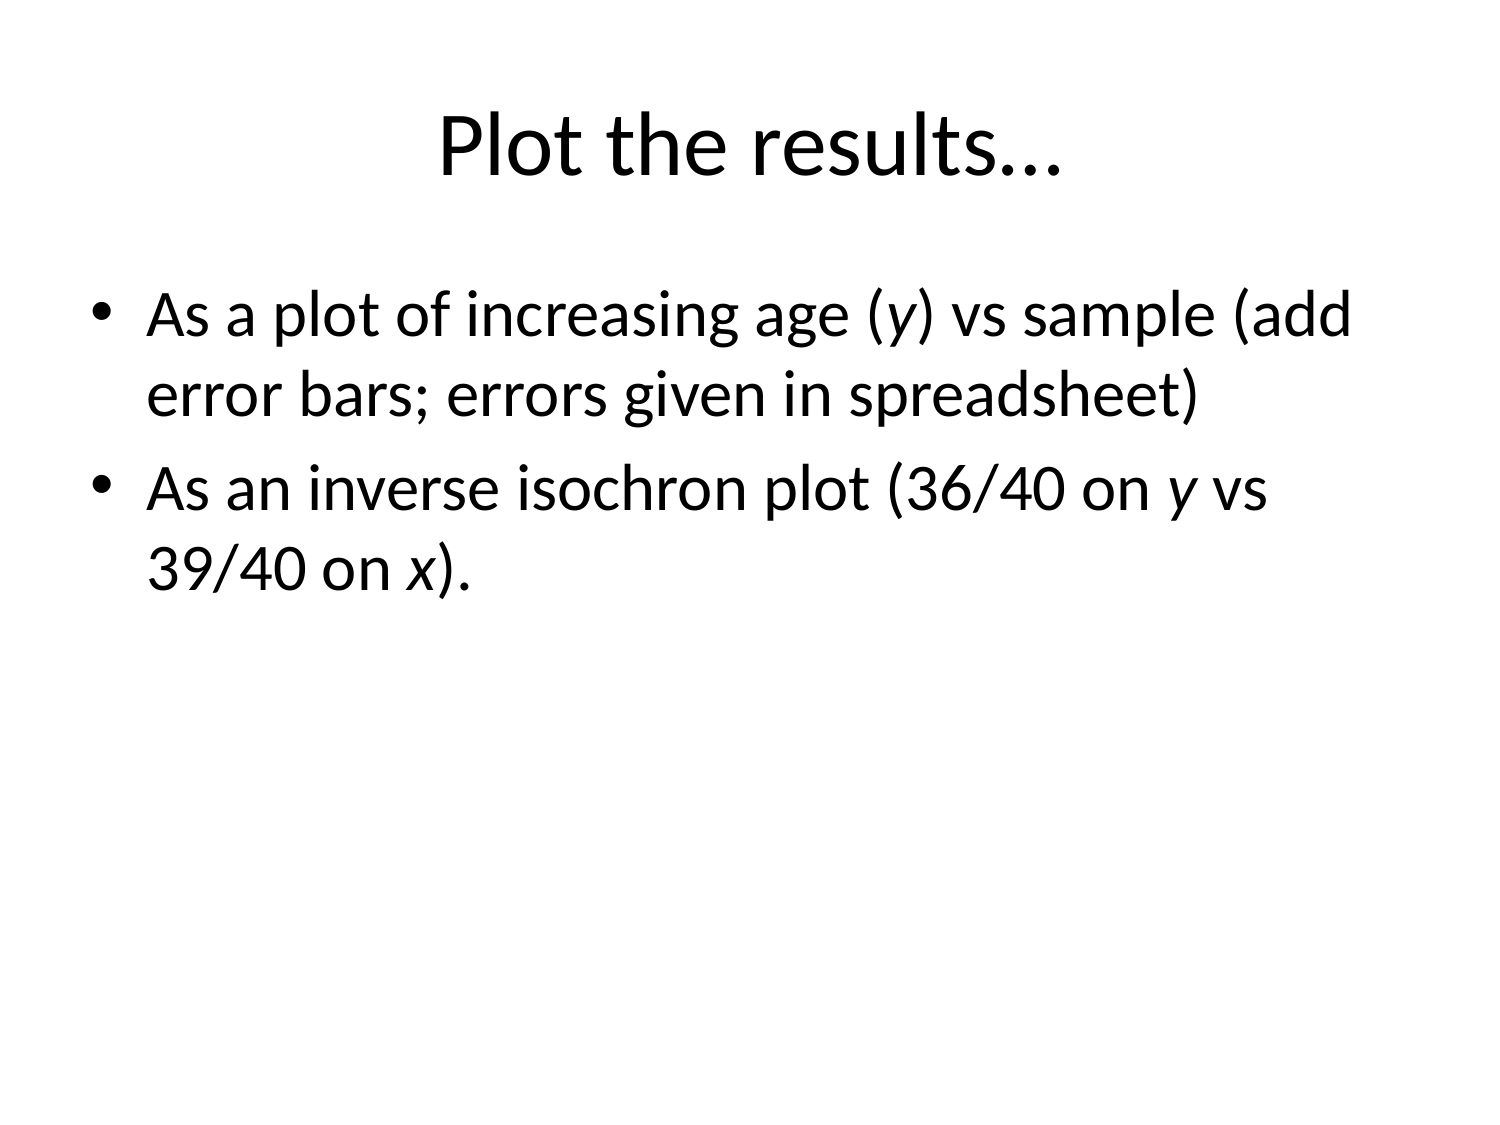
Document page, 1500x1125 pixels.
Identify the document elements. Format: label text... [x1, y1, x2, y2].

title Plot the results… [75, 45, 1425, 233]
list As a plot of increasing age (y) vs sample (add error bars; errors given in spreadsheet) As an inverse isochron plot (36/40 on y vs 39/40 on x). [75, 262, 1425, 1005]
